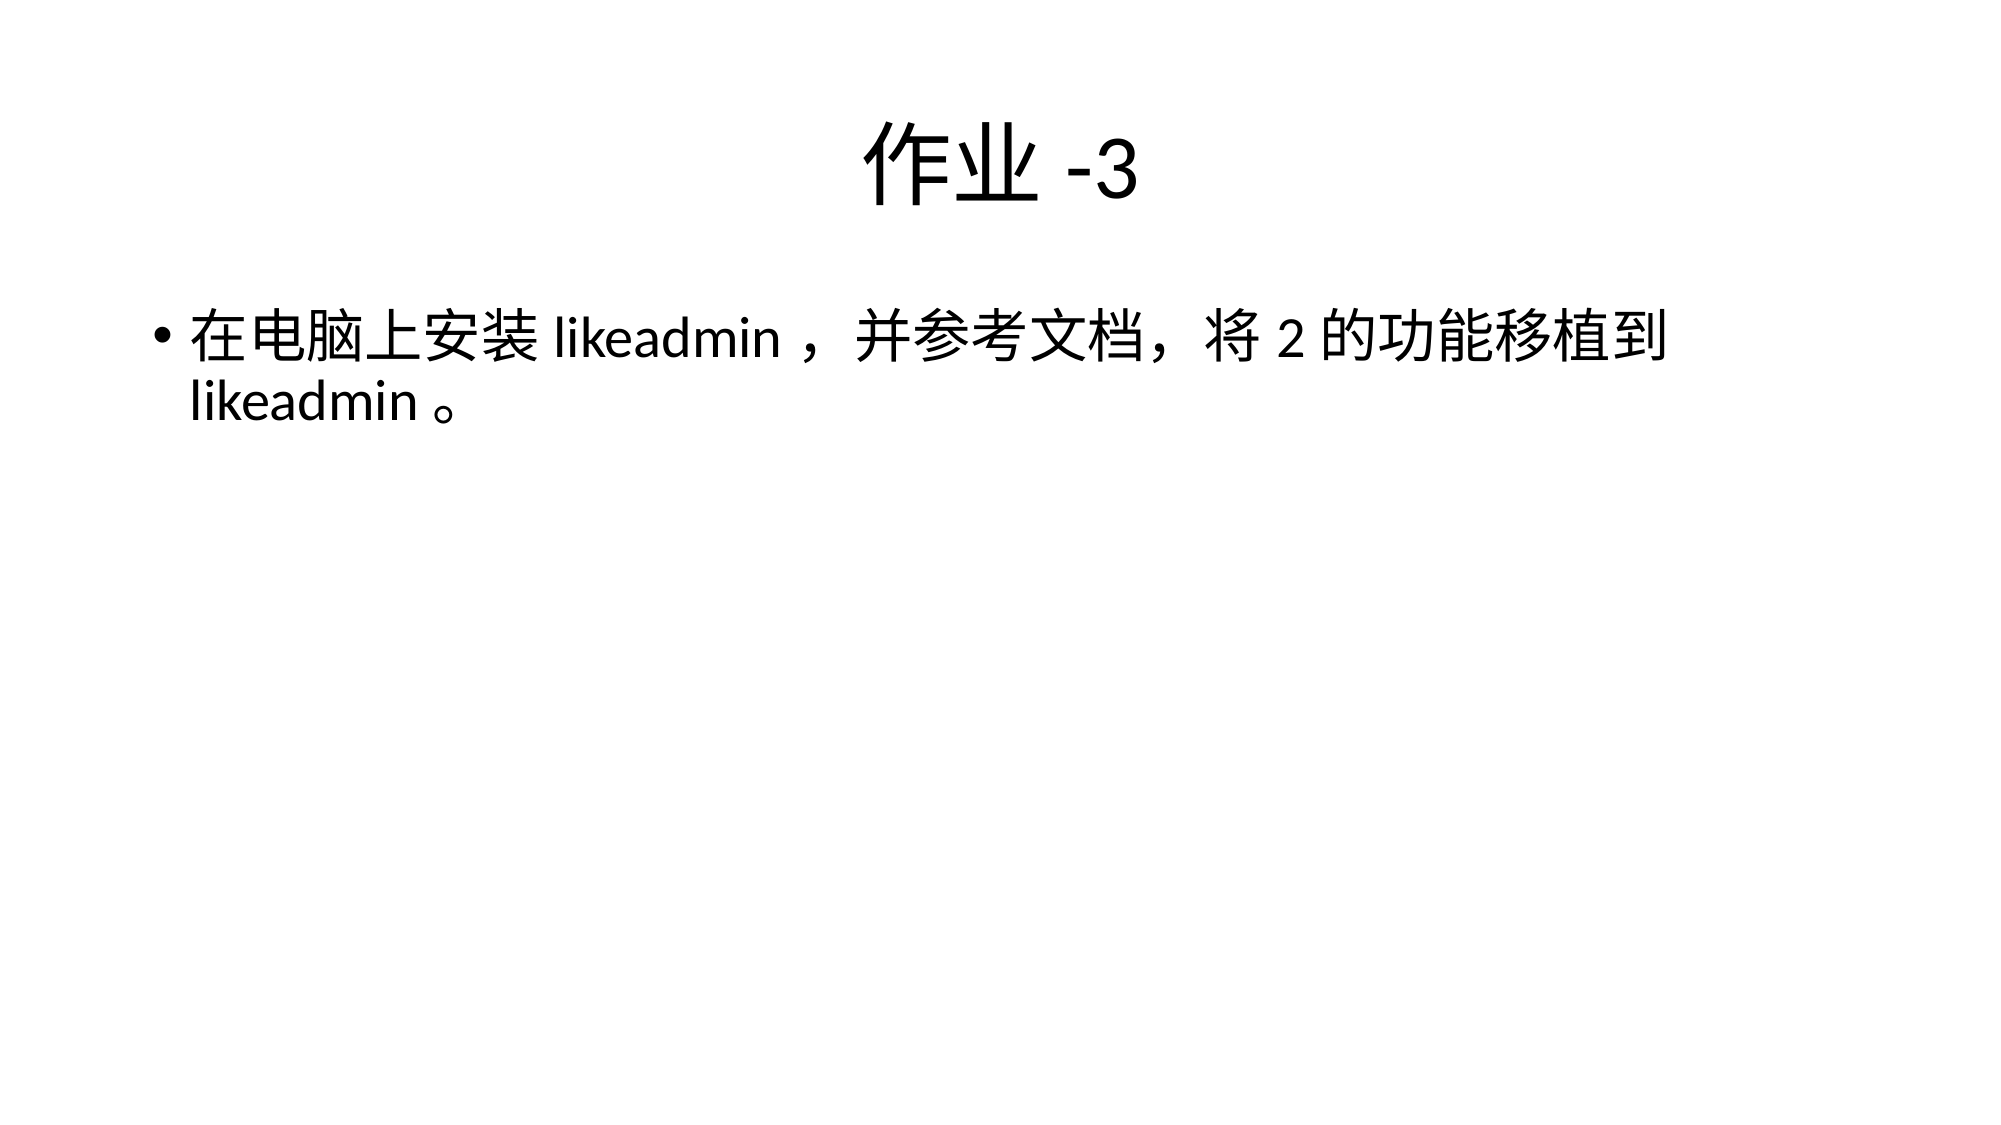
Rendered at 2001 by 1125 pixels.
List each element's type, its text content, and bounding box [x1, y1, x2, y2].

title 作业-3 [137, 59, 1863, 278]
list 在电脑上安装likeadmin，并参考文档，将2的功能移植到likeadmin。 [137, 299, 1863, 1014]
